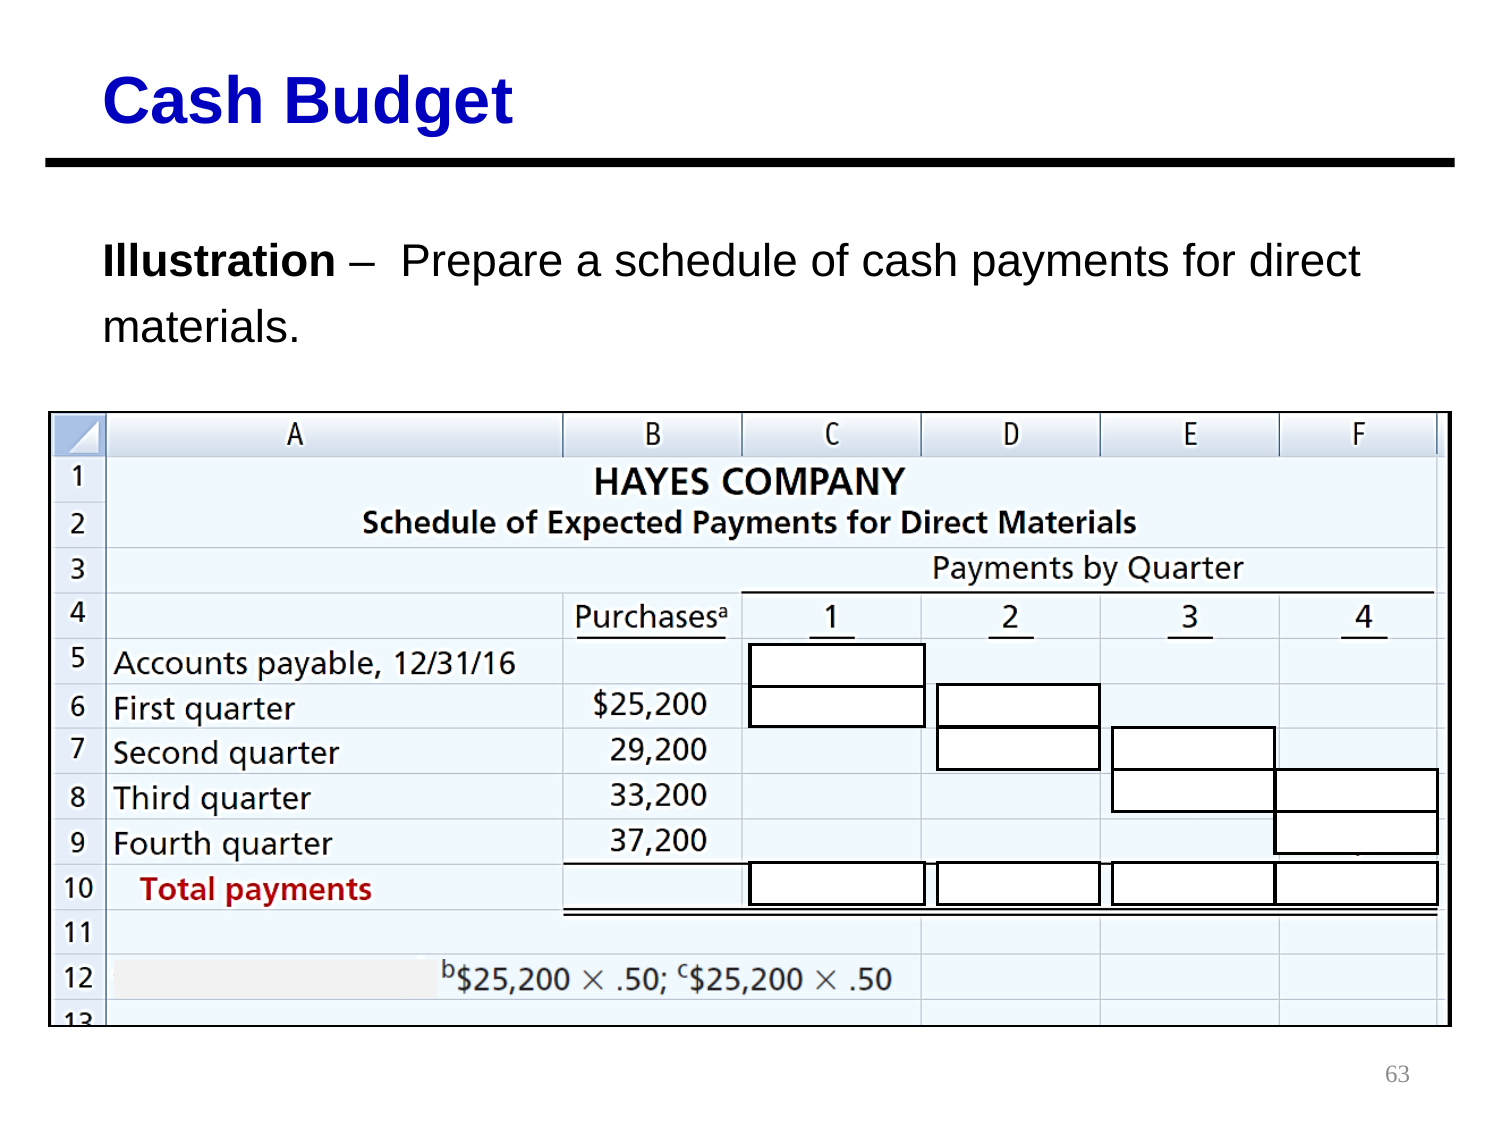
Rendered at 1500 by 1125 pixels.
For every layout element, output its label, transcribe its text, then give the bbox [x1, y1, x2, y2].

slide_number 63 [1074, 1042, 1425, 1103]
text_box Cash Budget [87, 50, 1450, 142]
list Illustration – Prepare a schedule of cash payments for direct materials. [87, 212, 1463, 384]
picture [49, 412, 1451, 1026]
